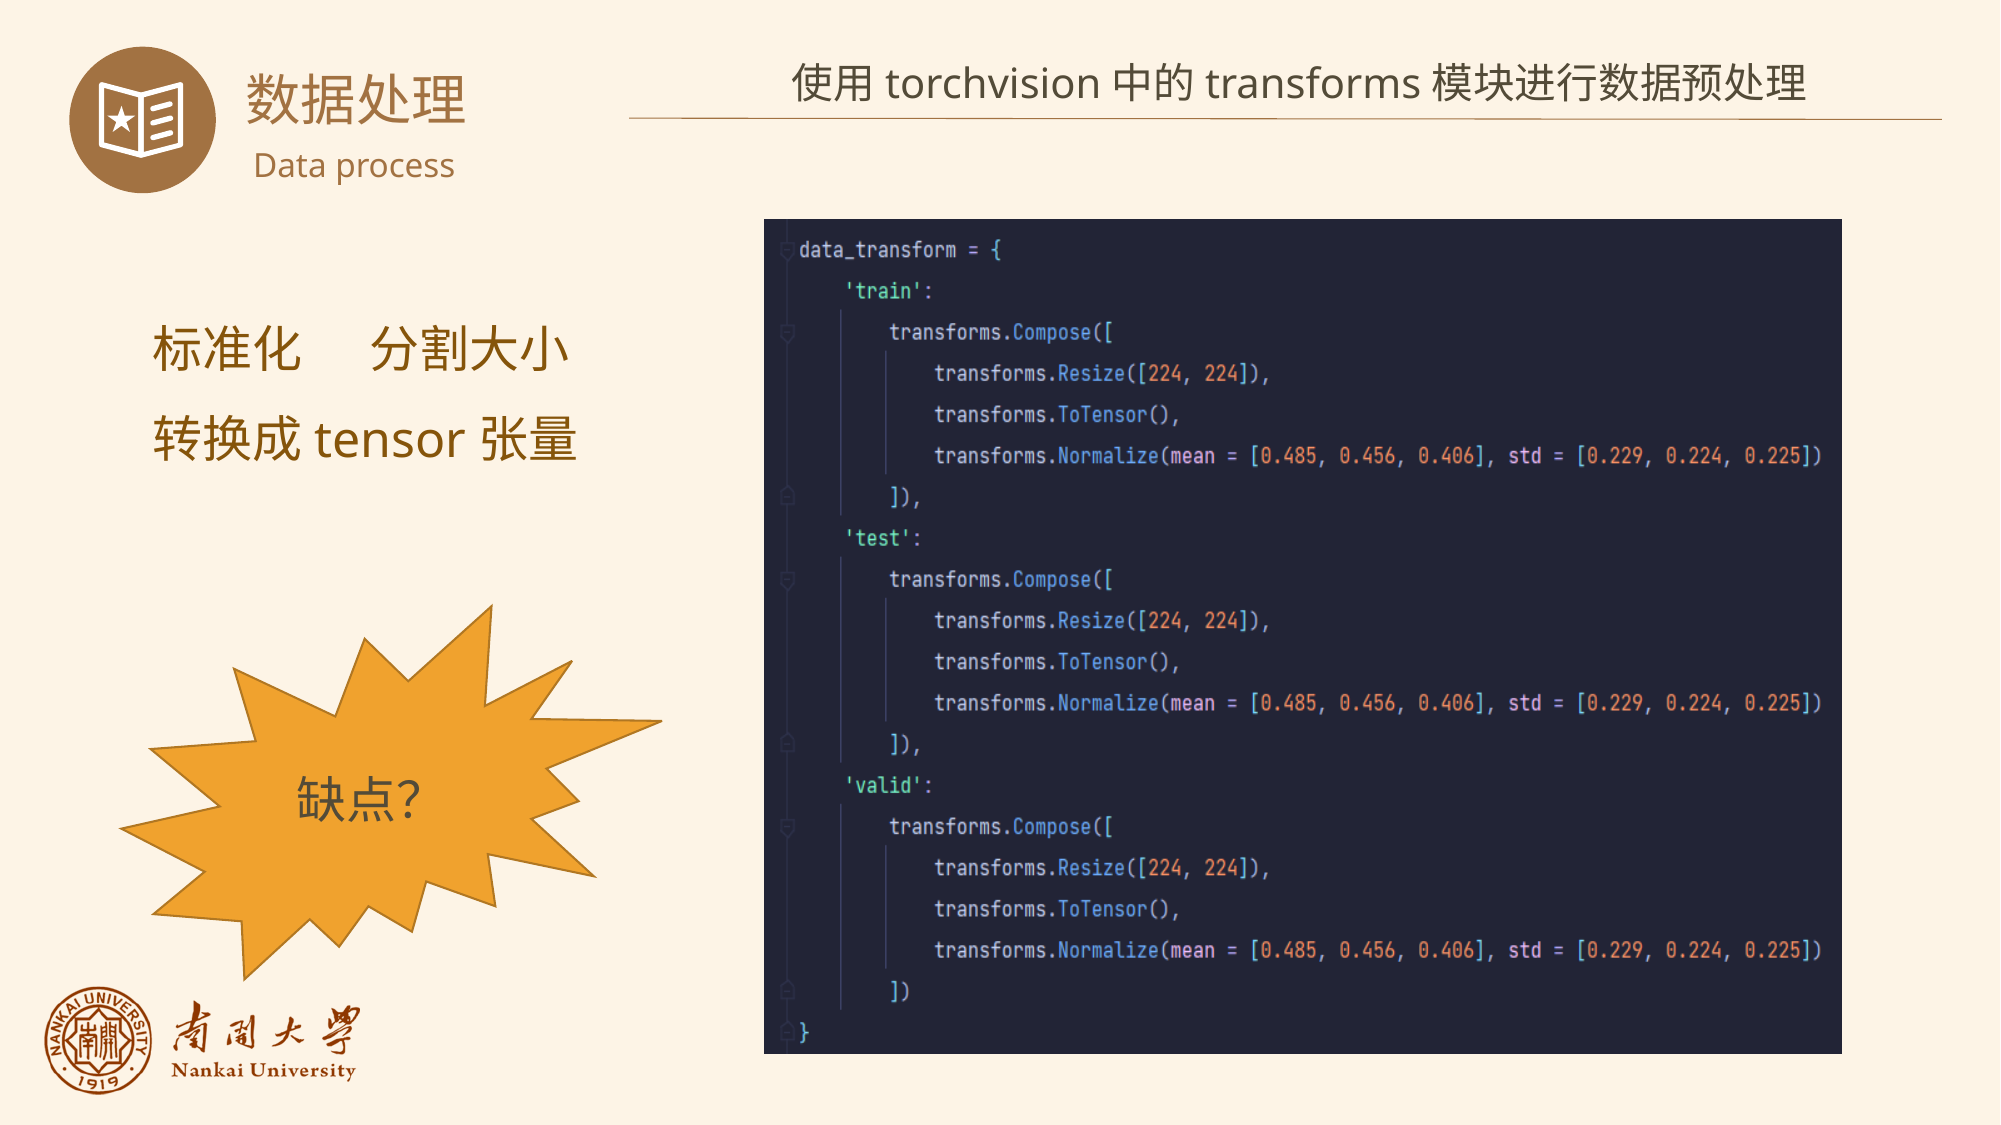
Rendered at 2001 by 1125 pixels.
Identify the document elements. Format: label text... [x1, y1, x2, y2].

text_box 标准化 分割大小 转换成tensor张量 [137, 279, 646, 475]
text_box Data process [238, 139, 471, 192]
text_box [68, 45, 217, 195]
text_box 数据处理 [230, 57, 483, 139]
picture [0, 0, 2001, 1125]
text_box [98, 82, 184, 158]
text_box 使用torchvision中的transforms模块进行数据预处理 [776, 49, 1826, 115]
text_box 缺点？ [118, 603, 663, 982]
